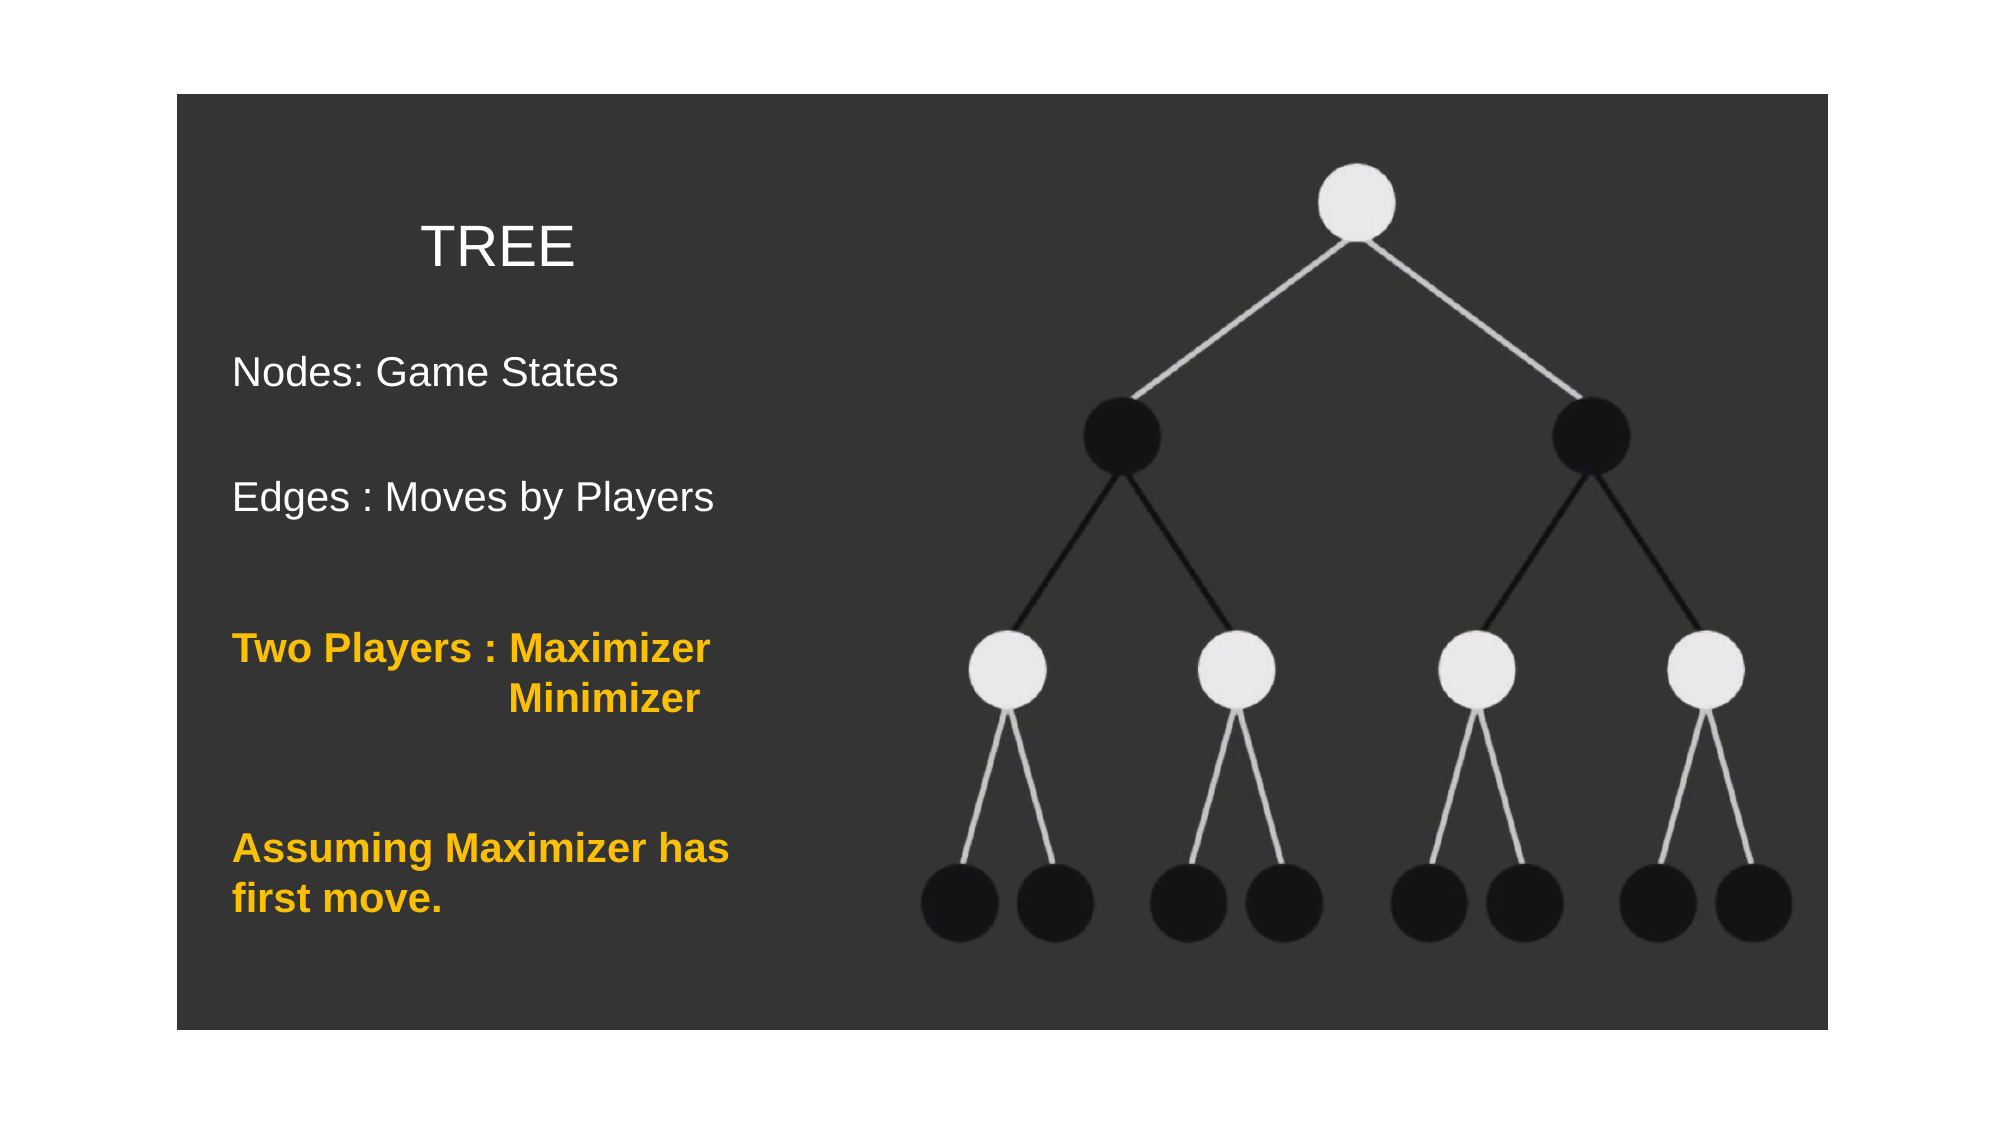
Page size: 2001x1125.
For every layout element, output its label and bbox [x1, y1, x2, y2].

picture [177, 94, 1828, 1031]
